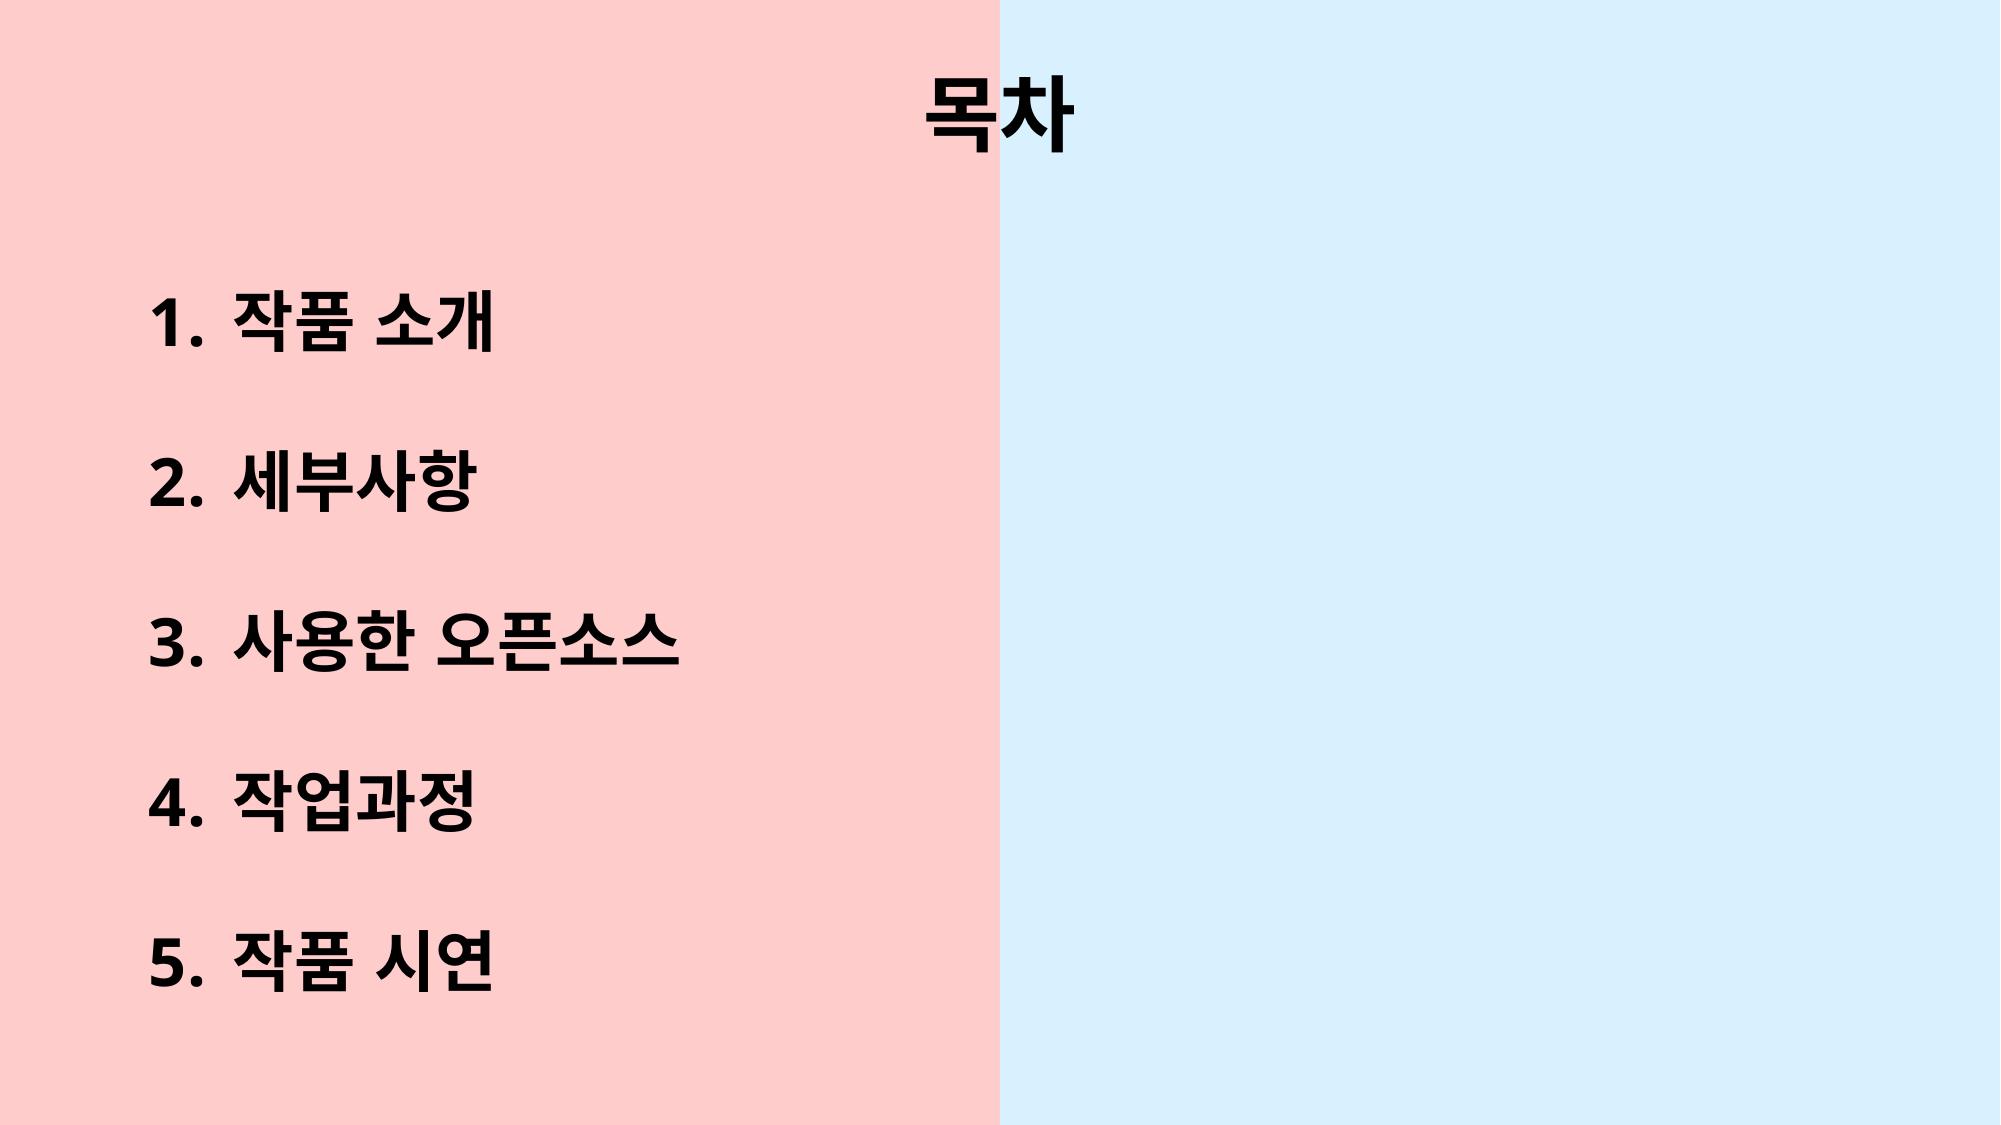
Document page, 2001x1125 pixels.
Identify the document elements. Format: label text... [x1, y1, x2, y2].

text_box 작품 소개 세부사항 사용한 오픈소스 작업과정 작품 시연 [133, 272, 1452, 1088]
text_box [999, 0, 2000, 1125]
text_box 목차 [413, 55, 1587, 170]
text_box [0, 0, 999, 1125]
